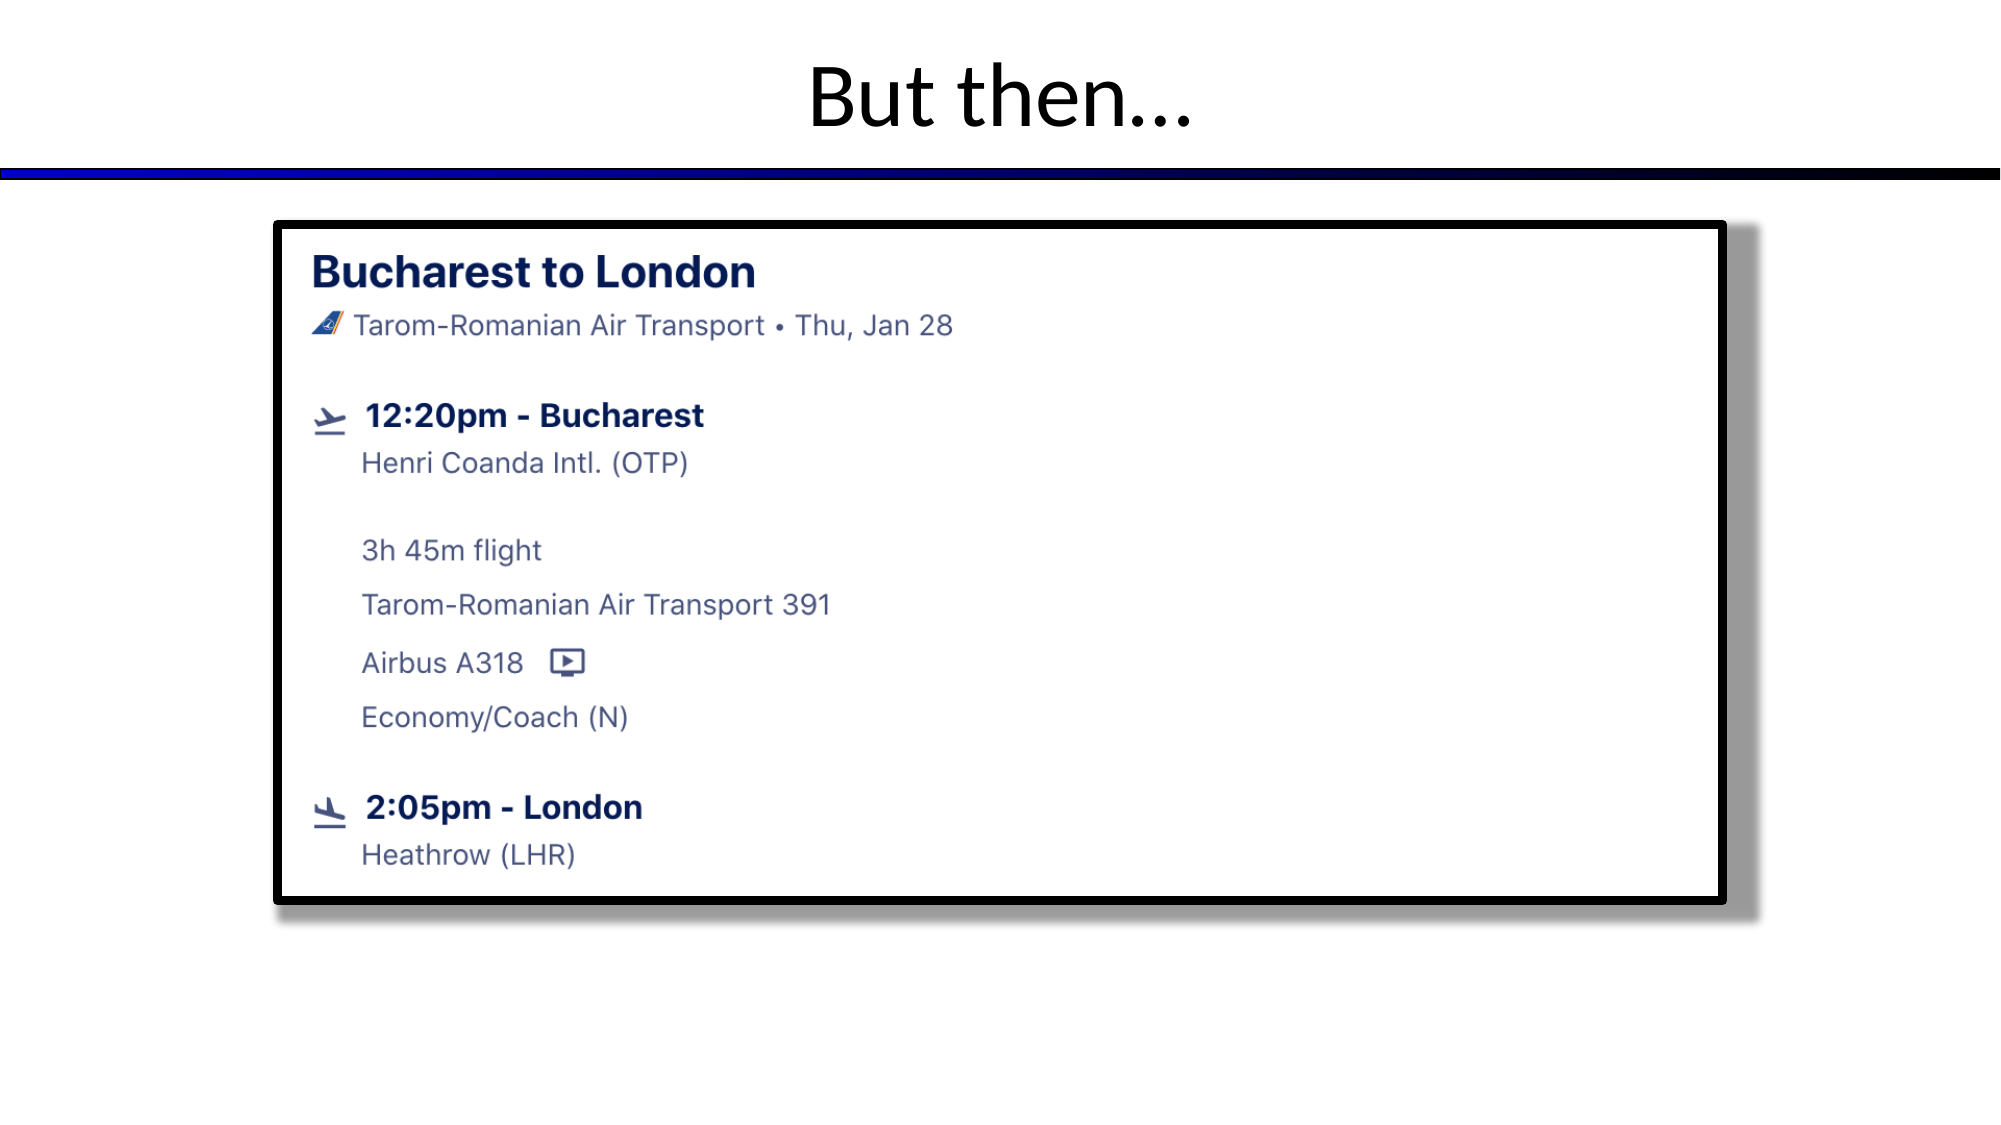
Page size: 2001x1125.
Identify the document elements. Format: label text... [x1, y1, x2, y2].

title But then… [0, 0, 2000, 184]
picture [281, 228, 1718, 897]
